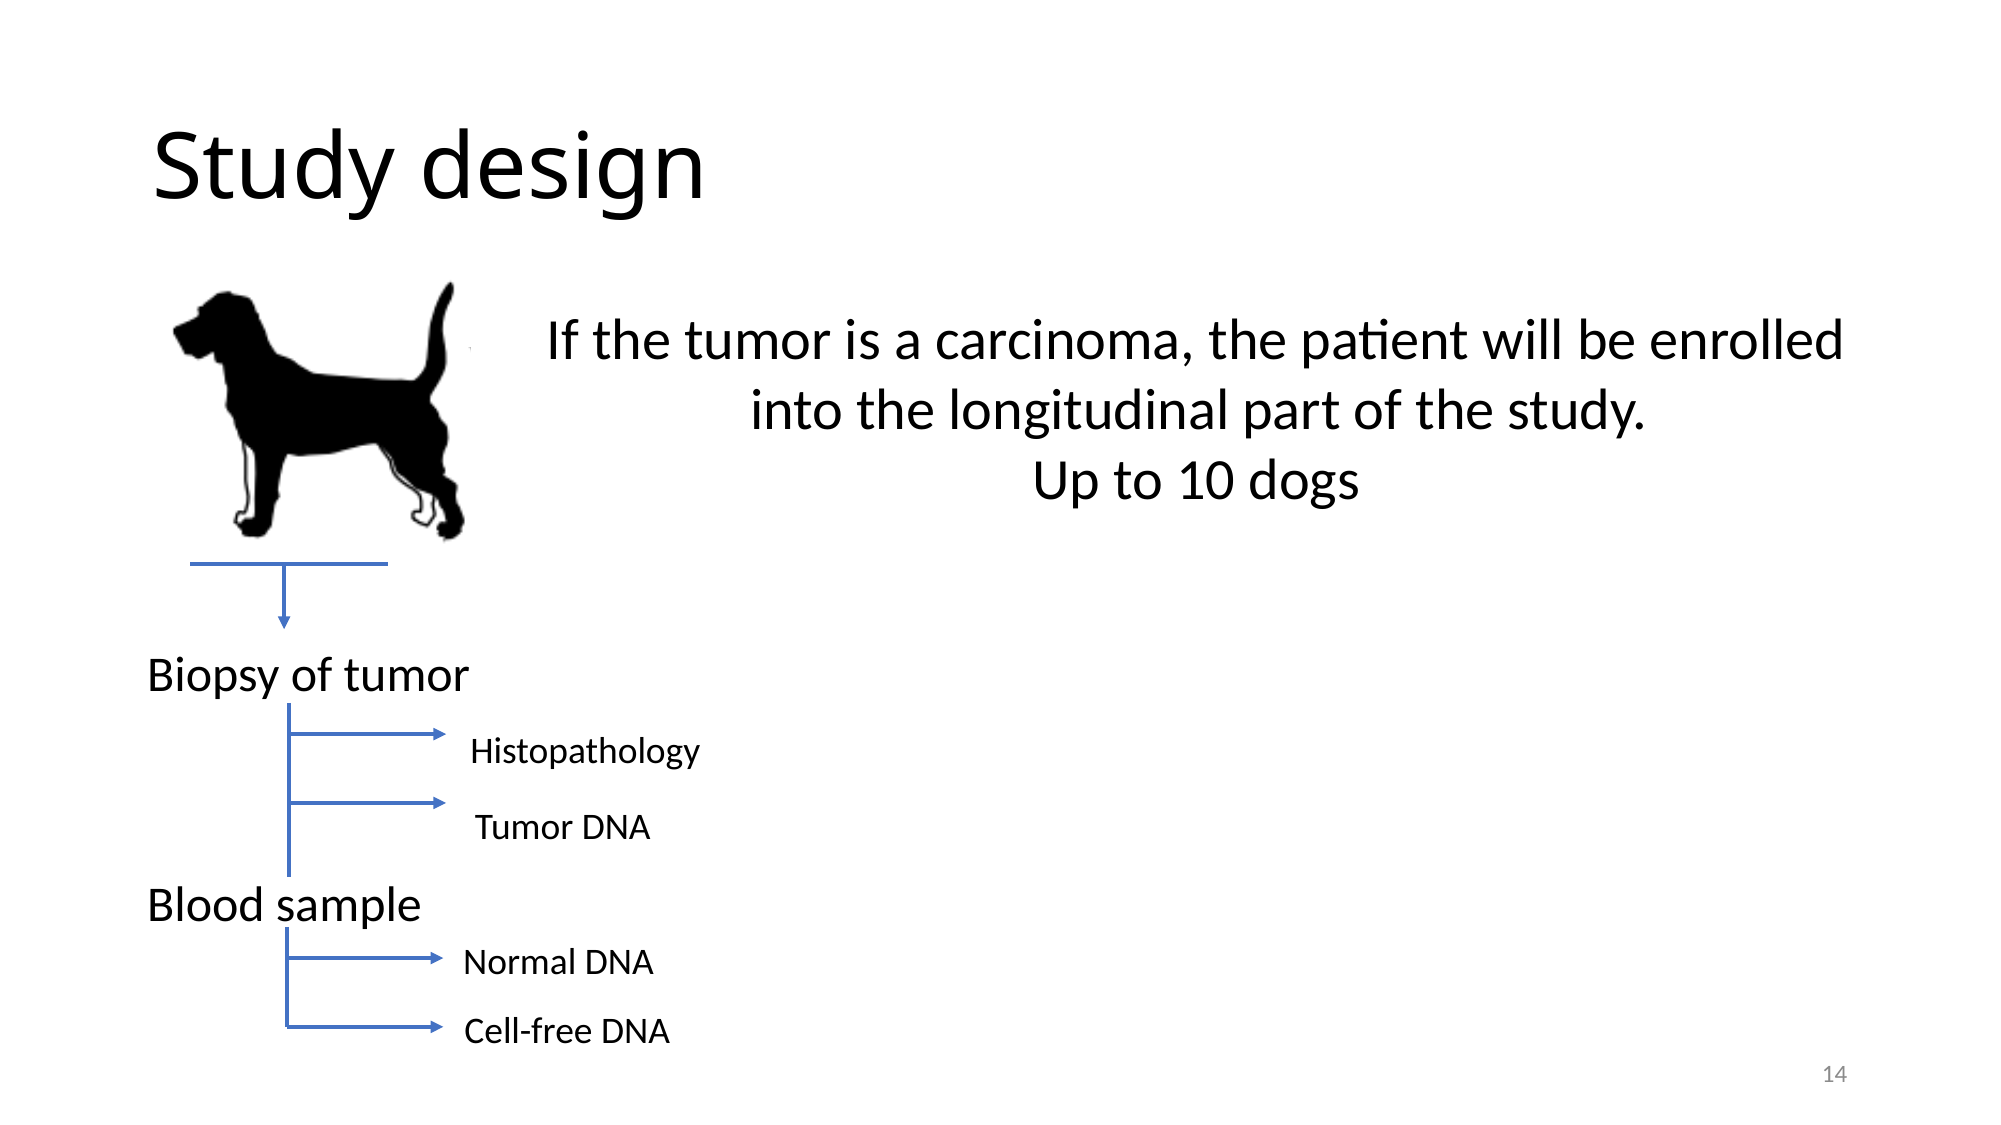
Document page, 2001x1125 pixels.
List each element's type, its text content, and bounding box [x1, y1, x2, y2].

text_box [289, 702, 447, 877]
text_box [287, 926, 444, 1027]
text_box Biopsy of tumor Blood sample [132, 633, 524, 939]
text_box Cell-free DNA [449, 998, 686, 1059]
text_box Normal DNA [448, 929, 706, 990]
text_box If the tumor is a carcinoma, the patient will be enrolled into the longitudinal part of the study. Up to 10 dogs [470, 226, 1864, 587]
text_box Histopathology [455, 682, 716, 779]
slide_number 14 [1412, 1042, 1863, 1103]
text_box Tumor DNA [460, 758, 666, 855]
title Study design [137, 59, 1863, 278]
picture [159, 270, 1719, 559]
